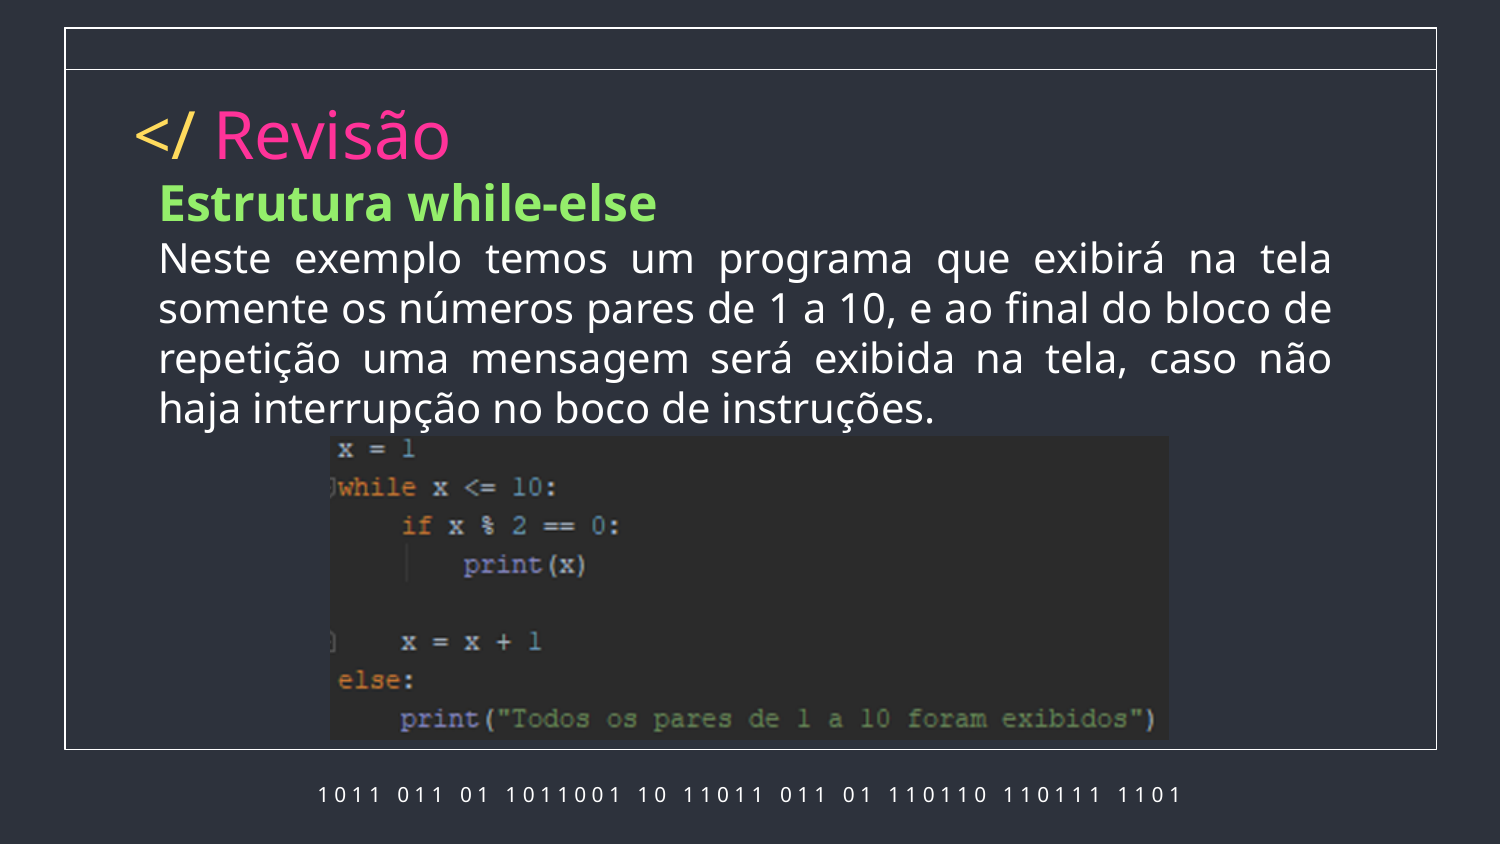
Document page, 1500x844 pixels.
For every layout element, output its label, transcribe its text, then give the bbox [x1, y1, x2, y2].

picture [330, 435, 1170, 740]
list Estrutura while-else Neste exemplo temos um programa que exibirá na tela somente os números pares de 1 a 10, e ao final do bloco de repetição uma mensagem será exibida na tela, caso não haja interrupção no boco de instruções. [118, 156, 1349, 334]
title </ Revisão [118, 78, 1382, 170]
